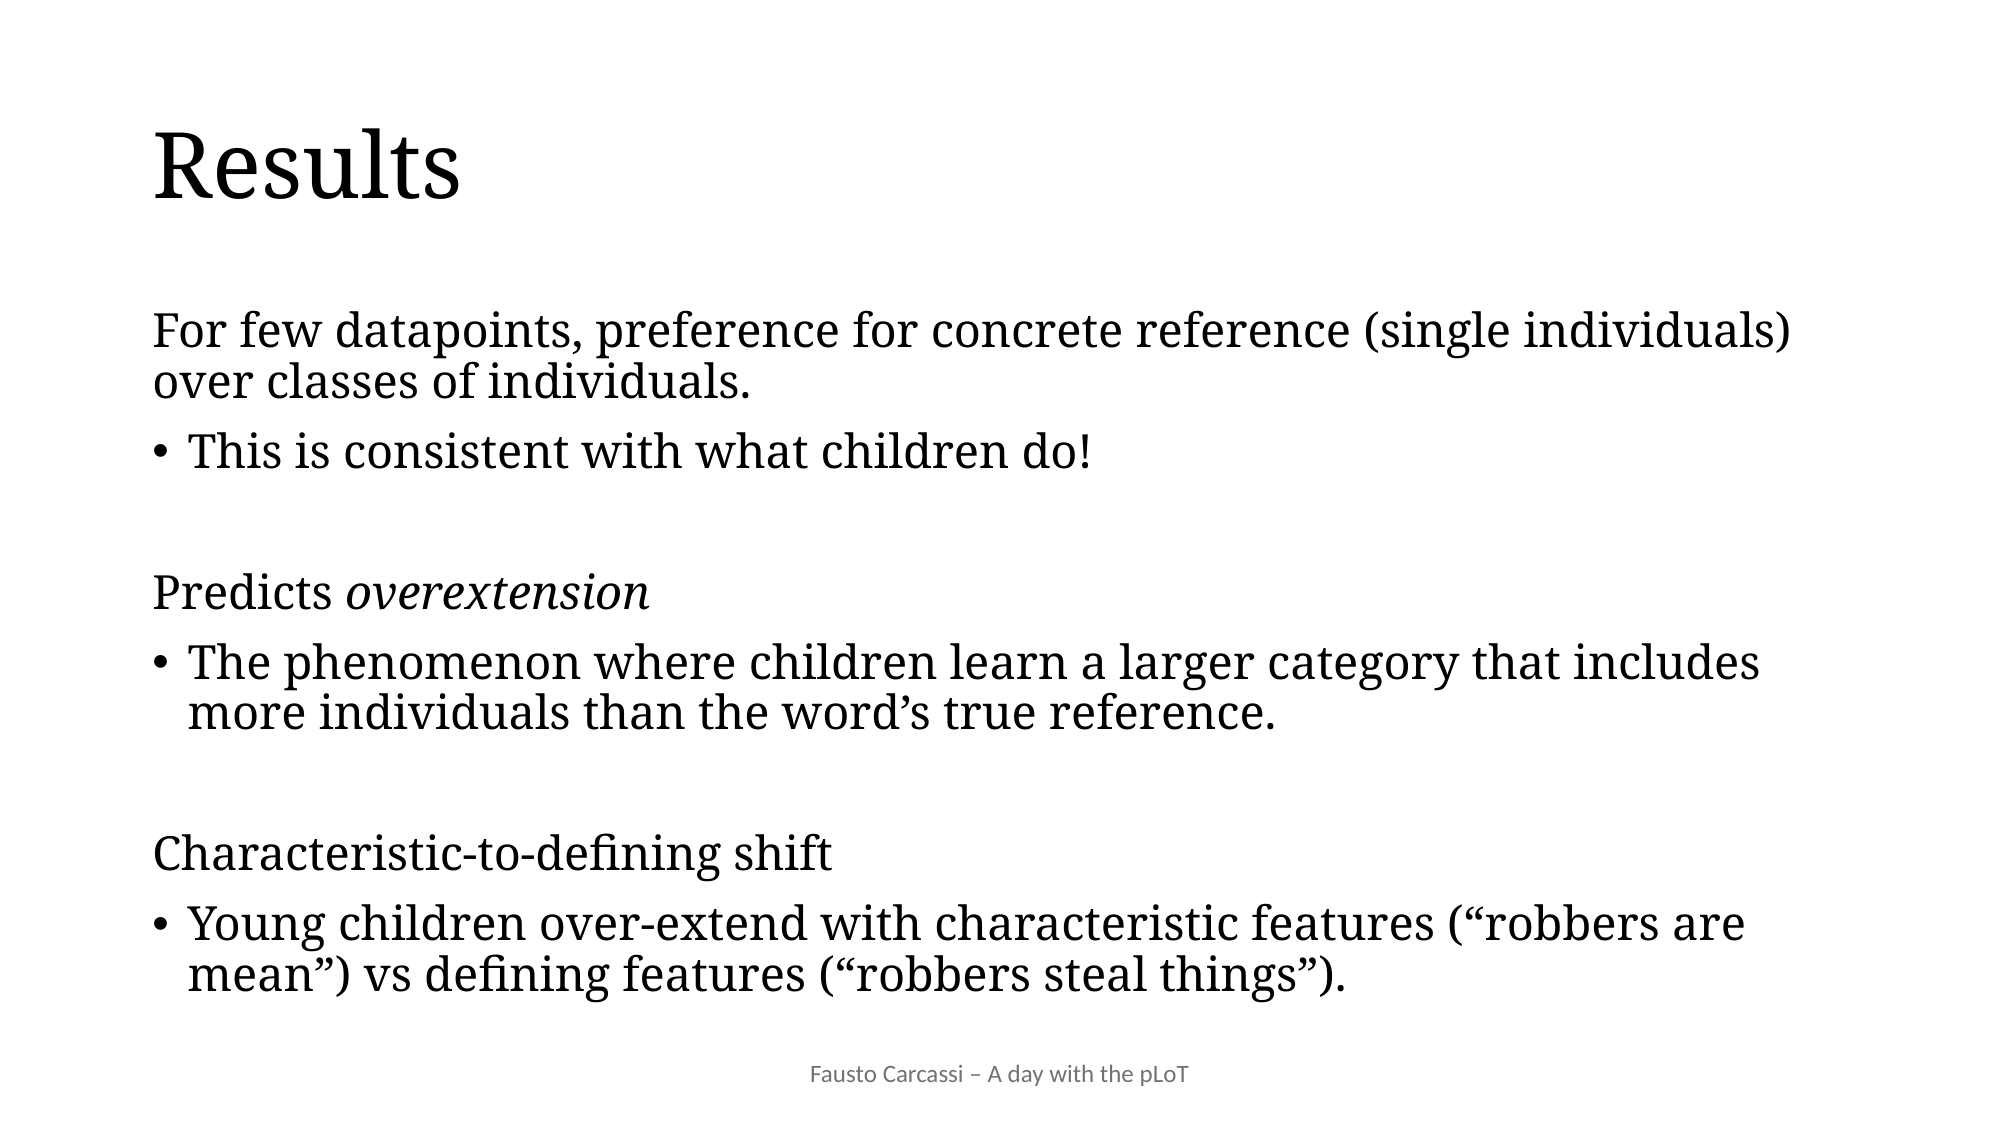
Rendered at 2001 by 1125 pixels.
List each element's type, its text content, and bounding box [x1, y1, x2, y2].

footer Fausto Carcassi – A day with the pLoT [662, 1042, 1338, 1103]
title Results [137, 59, 1863, 278]
list For few datapoints, preference for concrete reference (single individuals) over classes of individuals. This is consistent with what children do! Predicts overextension The phenomenon where children learn a larger category that includes more individuals than the word’s true reference. Characteristic-to-defining shift Young children over-extend with characteristic features (“robbers are mean”) vs defining features (“robbers steal things”). [137, 299, 1863, 1014]
